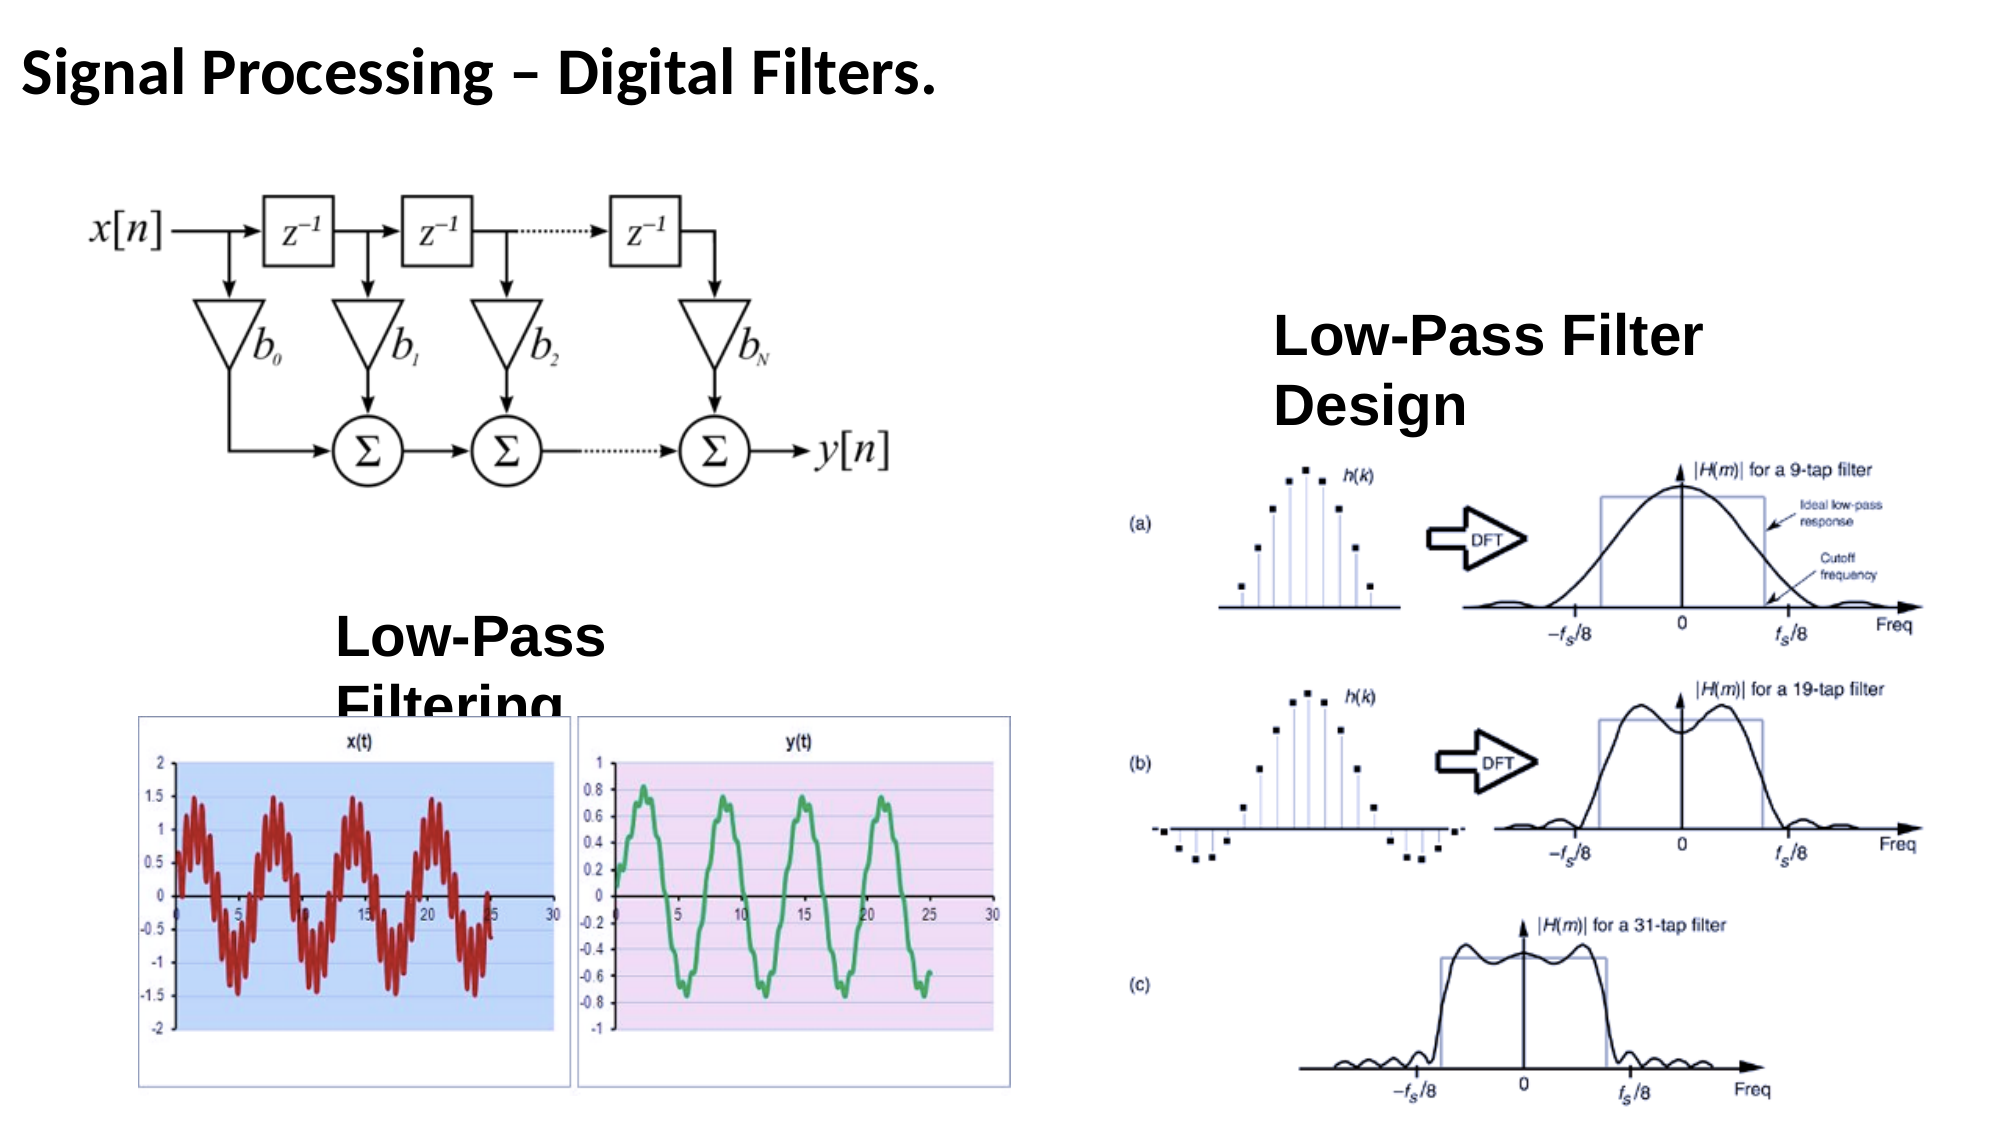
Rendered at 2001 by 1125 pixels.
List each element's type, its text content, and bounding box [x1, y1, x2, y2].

picture [138, 716, 1011, 1096]
text_box Low-Pass Filtering [320, 591, 829, 715]
picture [1126, 457, 1978, 1110]
picture [79, 145, 895, 521]
text_box Low-Pass Filter Design [1258, 290, 1846, 445]
text_box Signal Processing – Digital Filters. [6, 20, 1055, 117]
